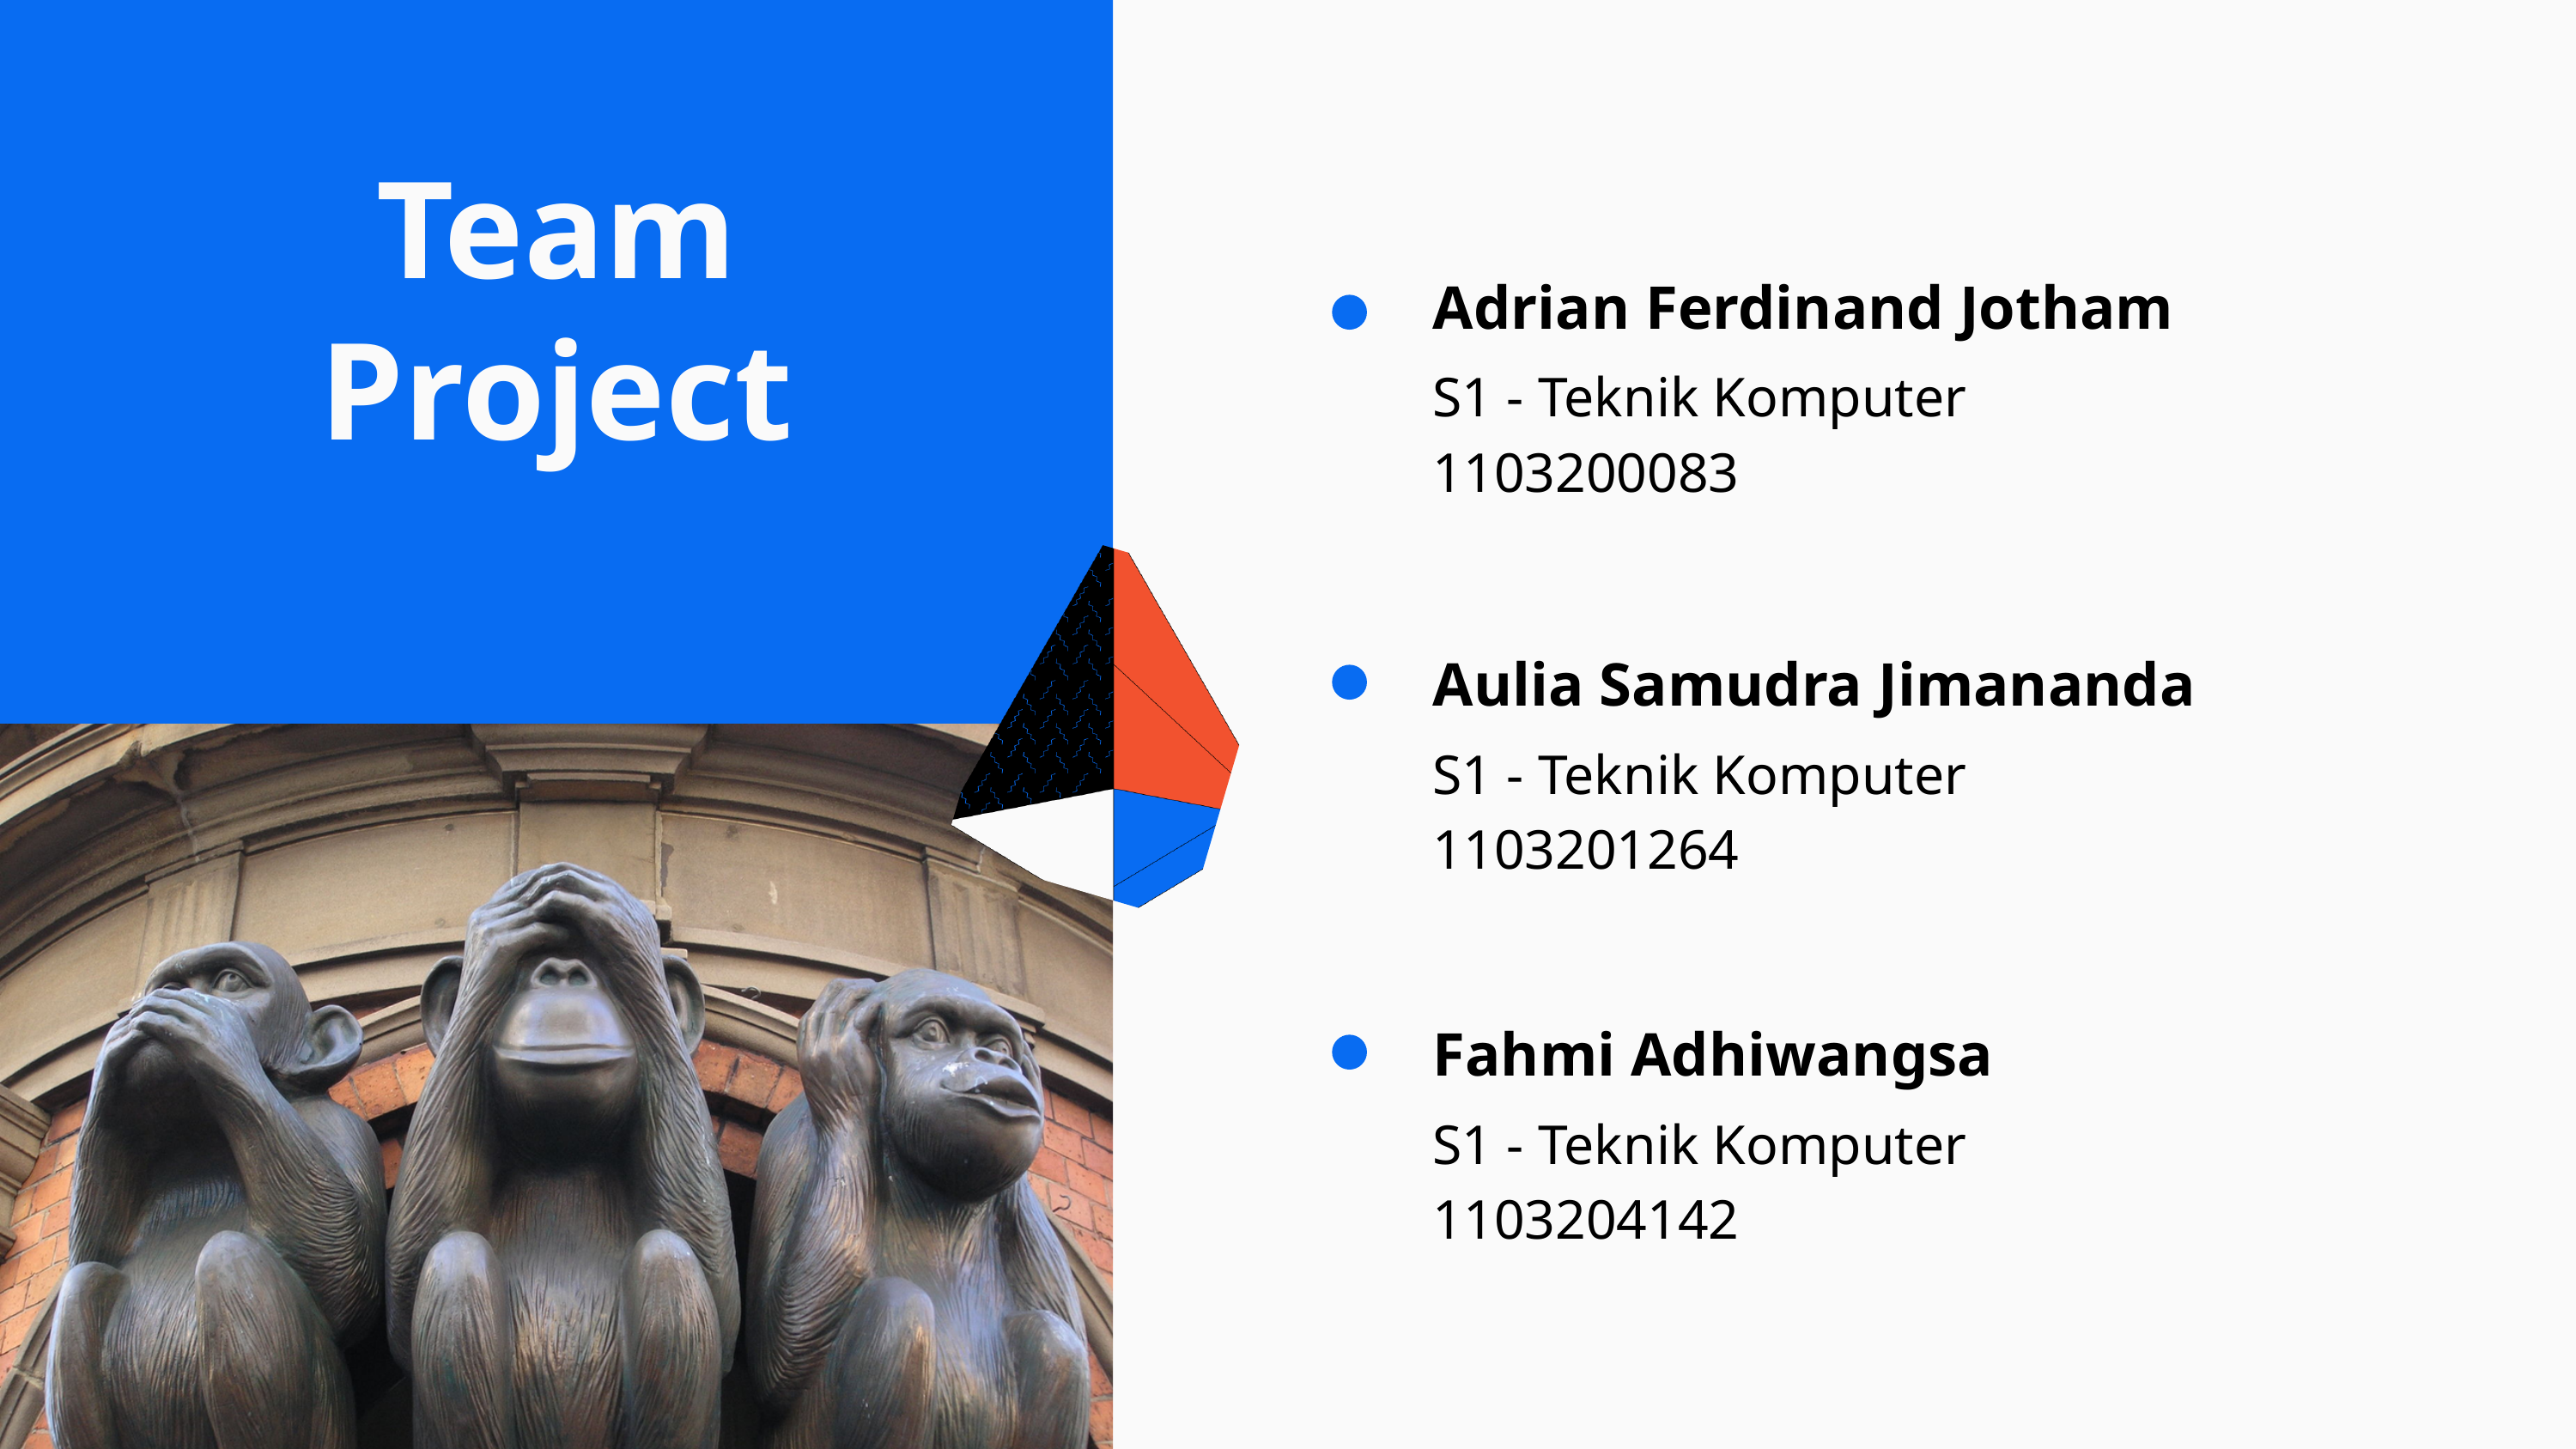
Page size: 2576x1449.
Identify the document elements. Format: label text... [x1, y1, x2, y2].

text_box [1332, 1034, 1368, 1070]
text_box [0, 0, 1114, 724]
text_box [1432, 646, 2411, 876]
text_box Team Project [153, 144, 960, 467]
text_box [0, 724, 1114, 1449]
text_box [1432, 270, 2411, 500]
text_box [1332, 294, 1368, 330]
text_box [944, 526, 1283, 923]
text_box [1432, 1016, 2411, 1397]
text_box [1332, 664, 1368, 700]
